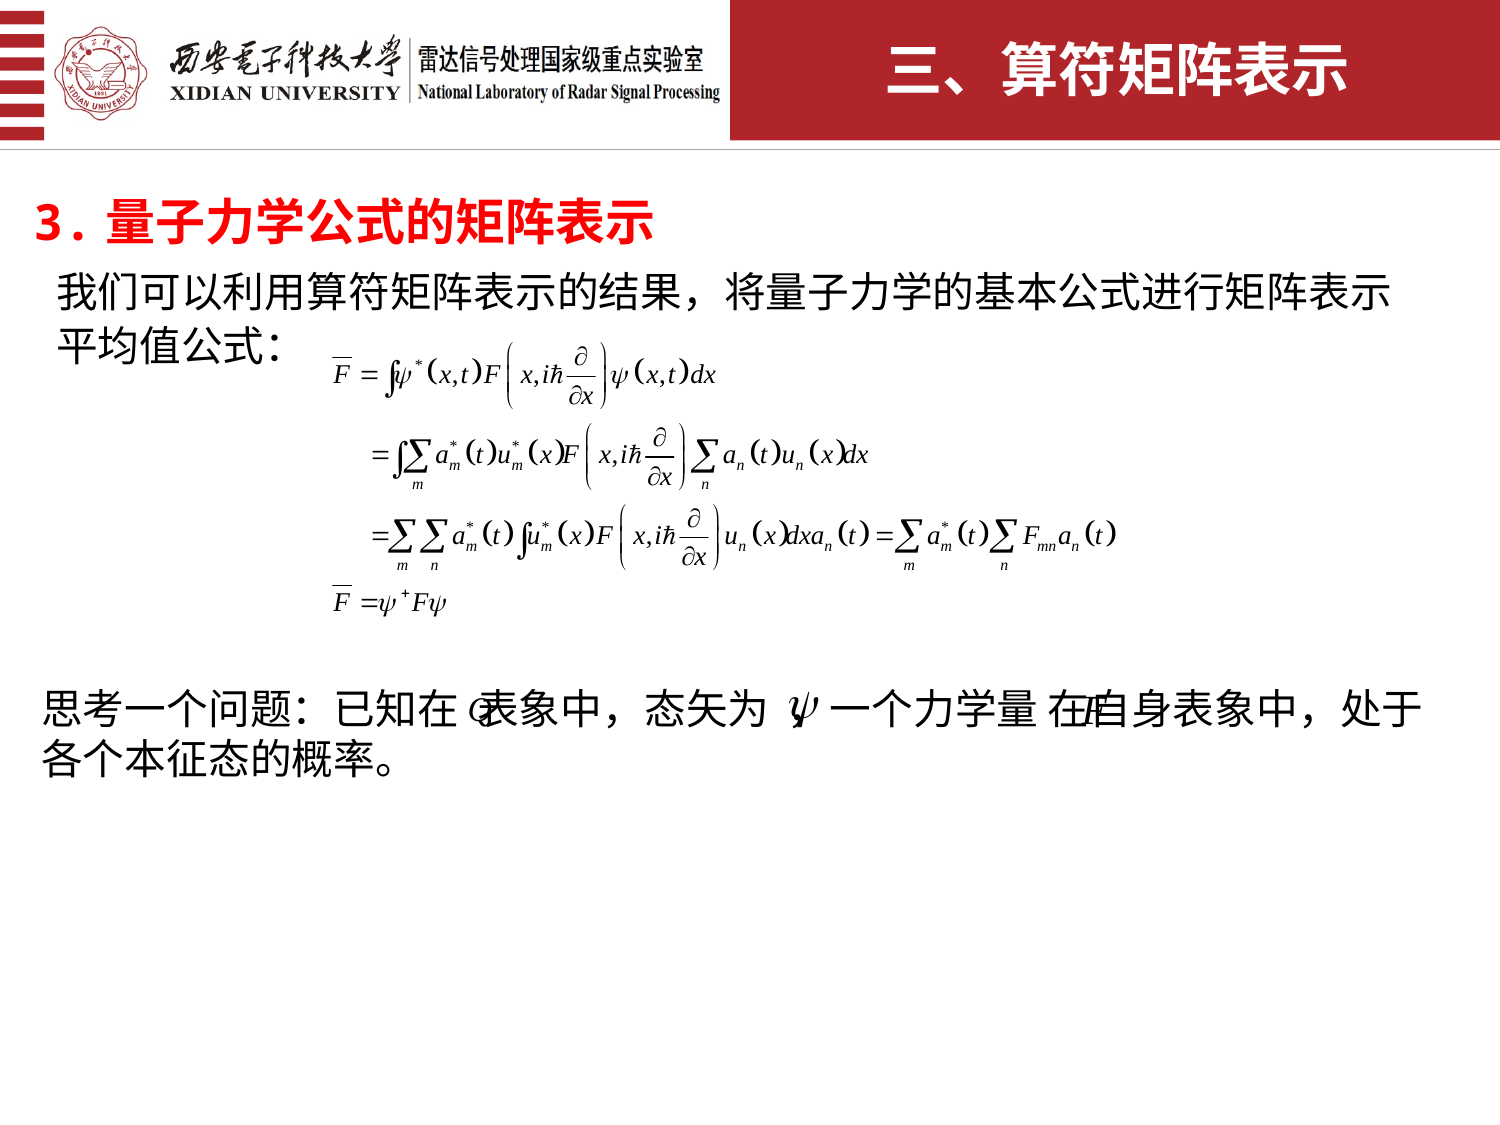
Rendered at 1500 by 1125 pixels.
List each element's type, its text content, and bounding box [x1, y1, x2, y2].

text_box 三、算符矩阵表示 [804, 25, 1431, 111]
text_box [461, 686, 498, 736]
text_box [1071, 682, 1123, 734]
picture [50, 21, 728, 125]
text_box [783, 683, 834, 739]
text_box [326, 335, 1122, 626]
text_box 3.量子力学公式的矩阵表示 [19, 167, 1334, 258]
text_box 平均值公式： [41, 312, 1459, 378]
text_box 我们可以利用算符矩阵表示的结果，将量子力学的基本公式进行矩阵表示 [41, 258, 1459, 312]
text_box 思考一个问题：已知在 表象中，态矢为 ，一个力学量 在自身表象中，处于各个本征态的概率。 [26, 675, 1444, 790]
